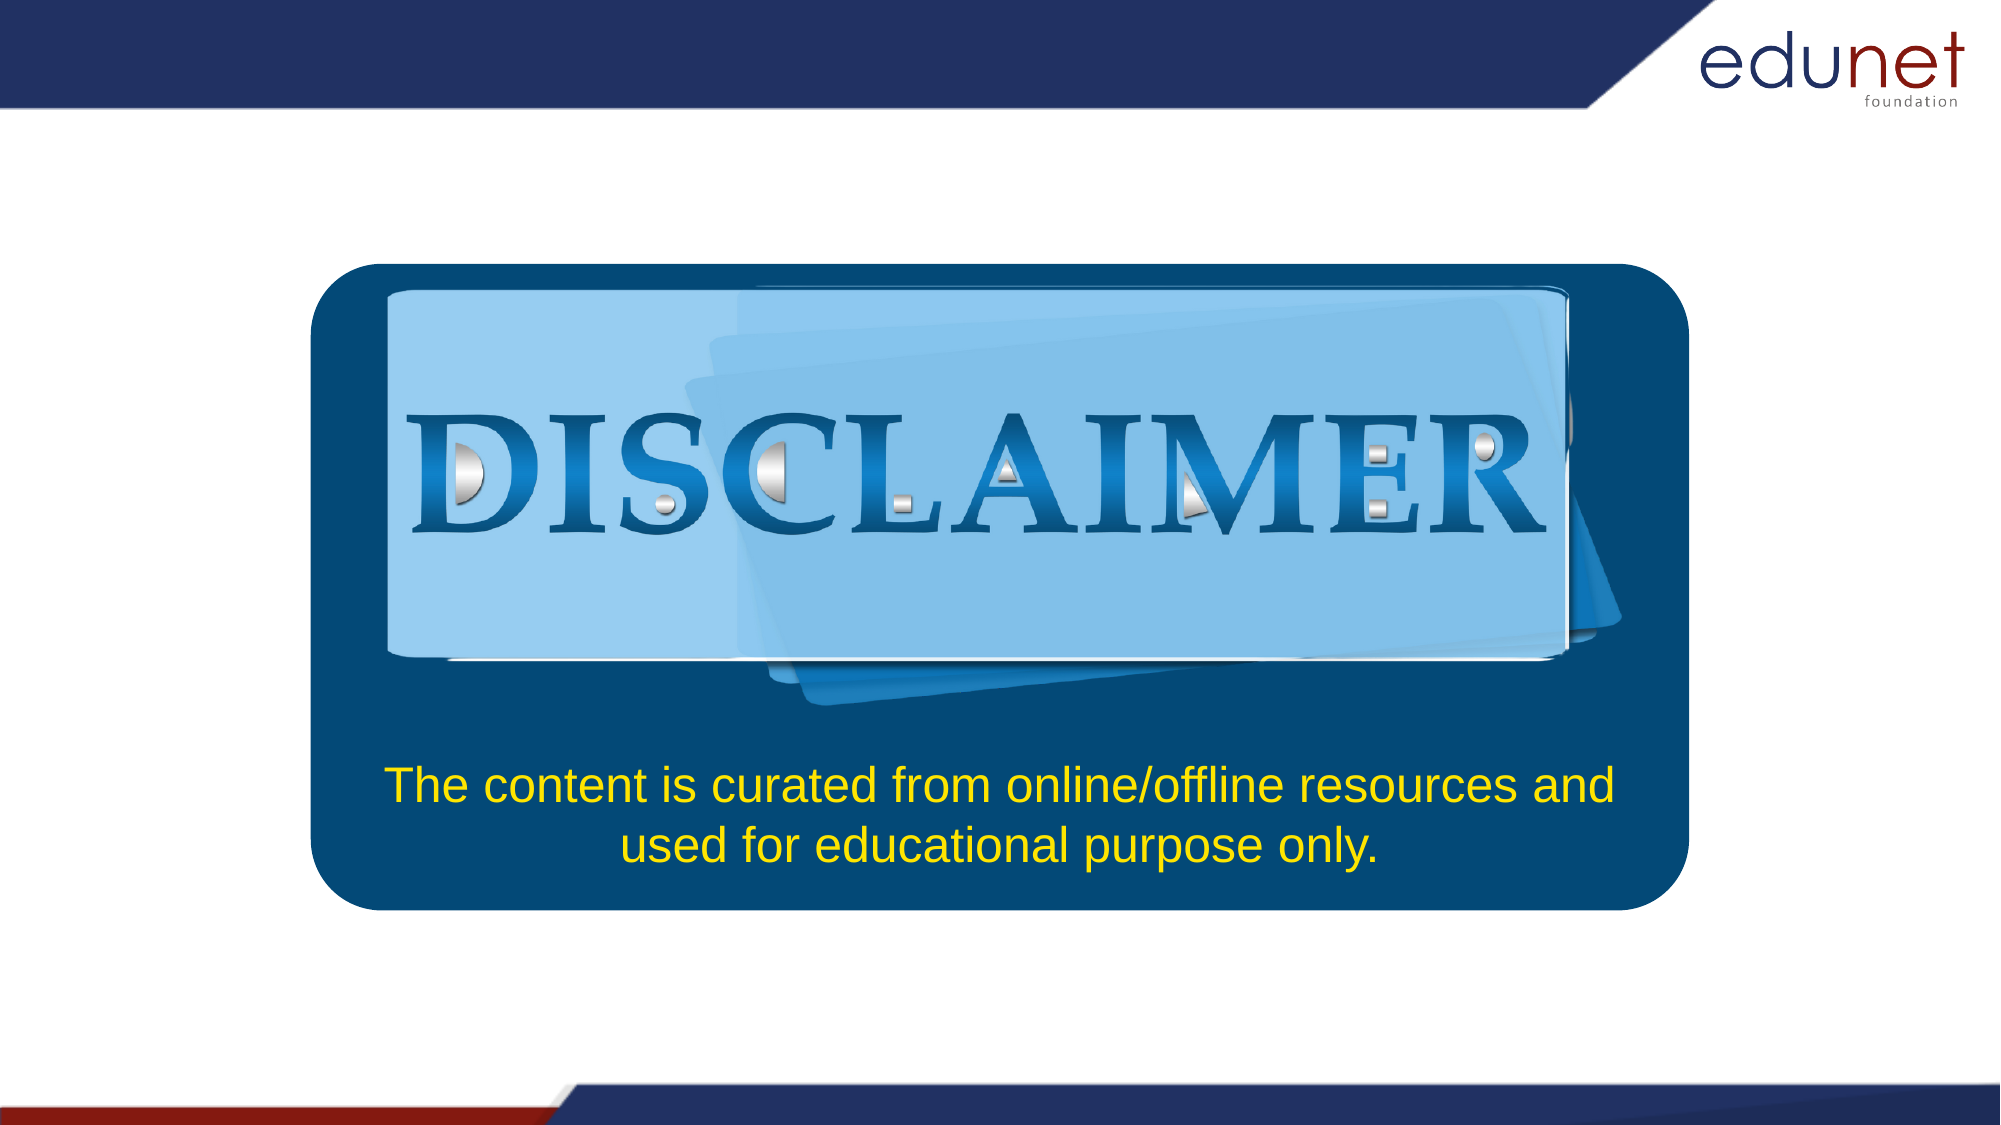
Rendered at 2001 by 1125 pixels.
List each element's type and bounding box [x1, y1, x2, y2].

picture [0, 1070, 2000, 1125]
text_box [310, 248, 1690, 911]
picture [0, 0, 1977, 117]
